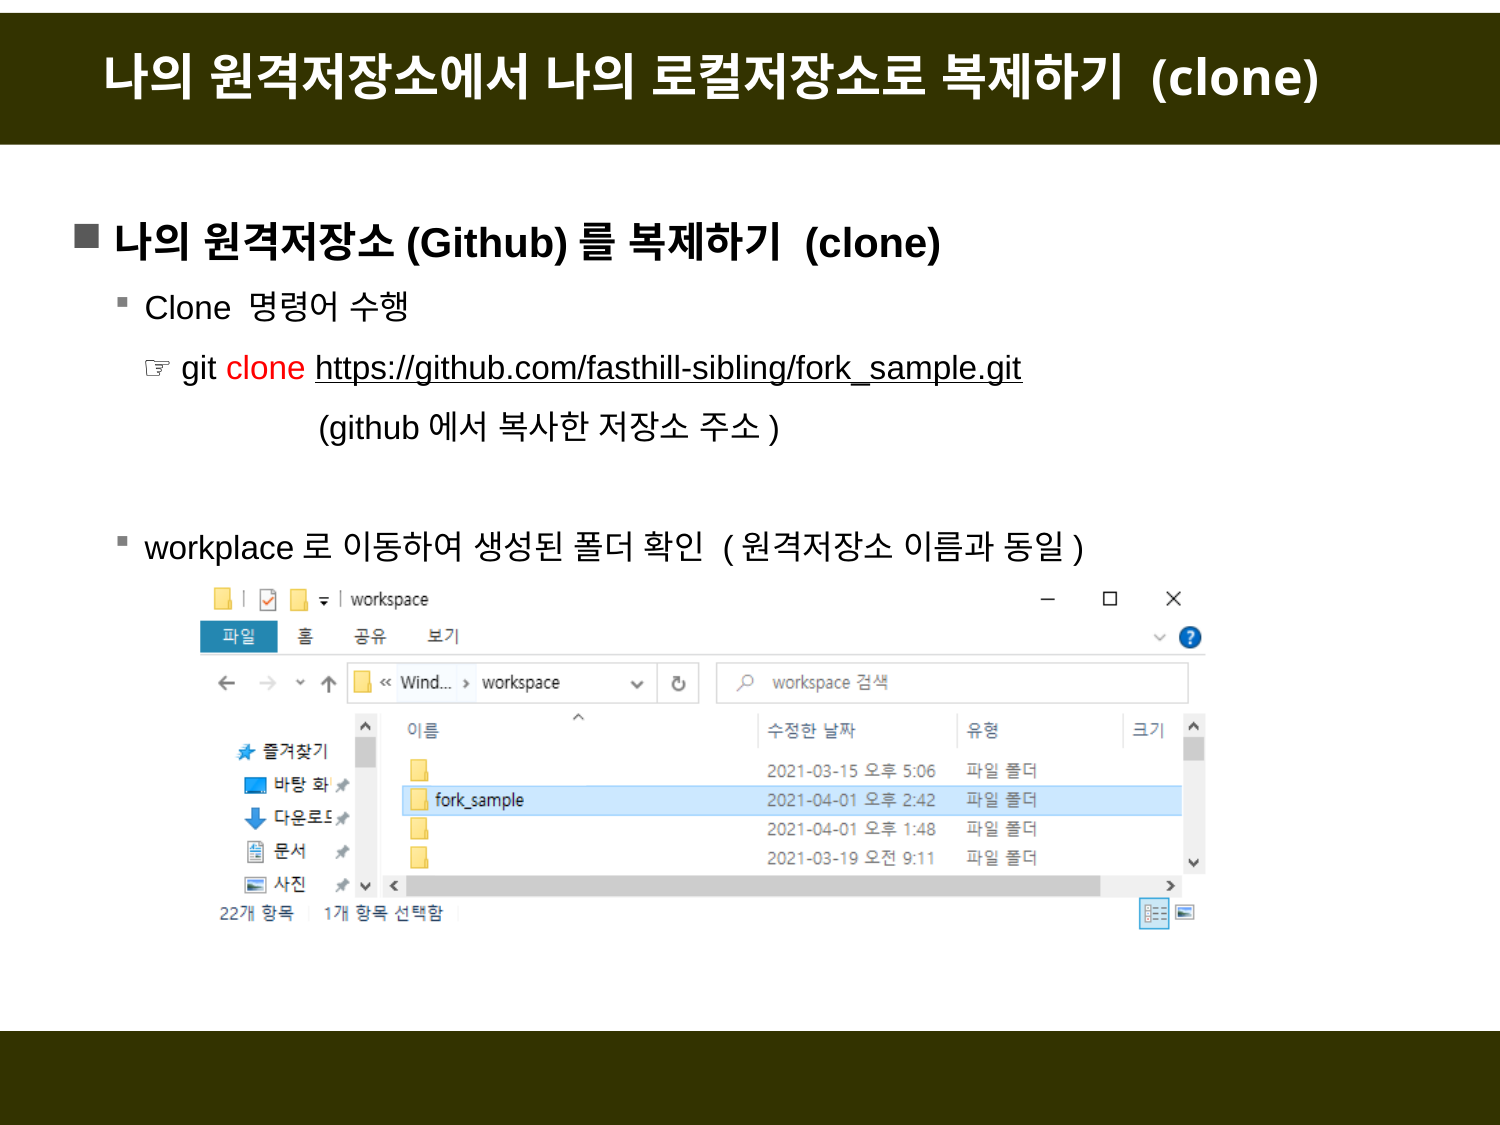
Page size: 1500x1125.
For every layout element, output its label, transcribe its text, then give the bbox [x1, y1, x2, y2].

text_box 나의 원격저장소(Github)를 복제하기 (clone) Clone 명령어 수행 ☞ git clone https://github.com/fasthill-sibling/fork_sample.git (github에서 복사한 저장소 주소) workplace로 이동하여 생성된 폴더 확인 (원격저장소 이름과 동일) [56, 183, 1474, 821]
picture [199, 578, 1207, 931]
title 나의 원격저장소에서 나의 로컬저장소로 복제하기 (clone) [88, 31, 1441, 126]
